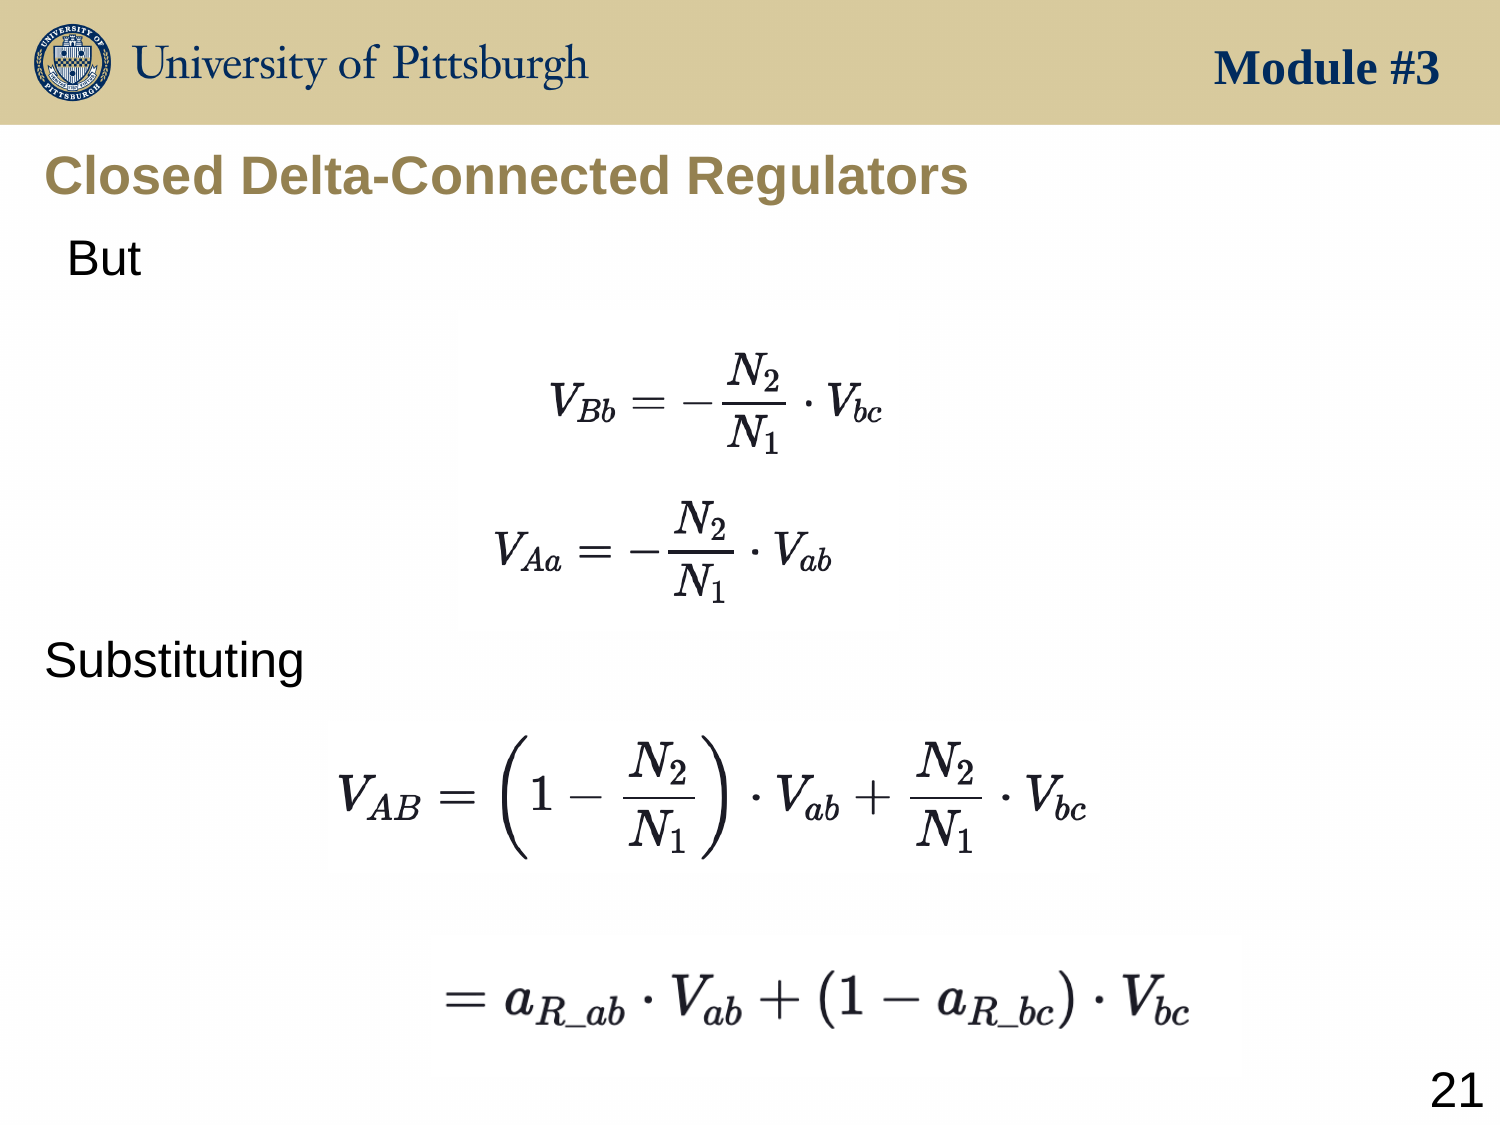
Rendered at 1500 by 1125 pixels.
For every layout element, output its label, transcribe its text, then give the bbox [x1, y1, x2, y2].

text_box But [51, 217, 1417, 293]
title Closed Delta-Connected Regulators [29, 125, 1500, 221]
text_box Module #3 [602, 27, 1456, 103]
text_box Substituting [29, 620, 1394, 696]
picture [0, 1, 1500, 1125]
slide_number 21 [1362, 1050, 1500, 1125]
